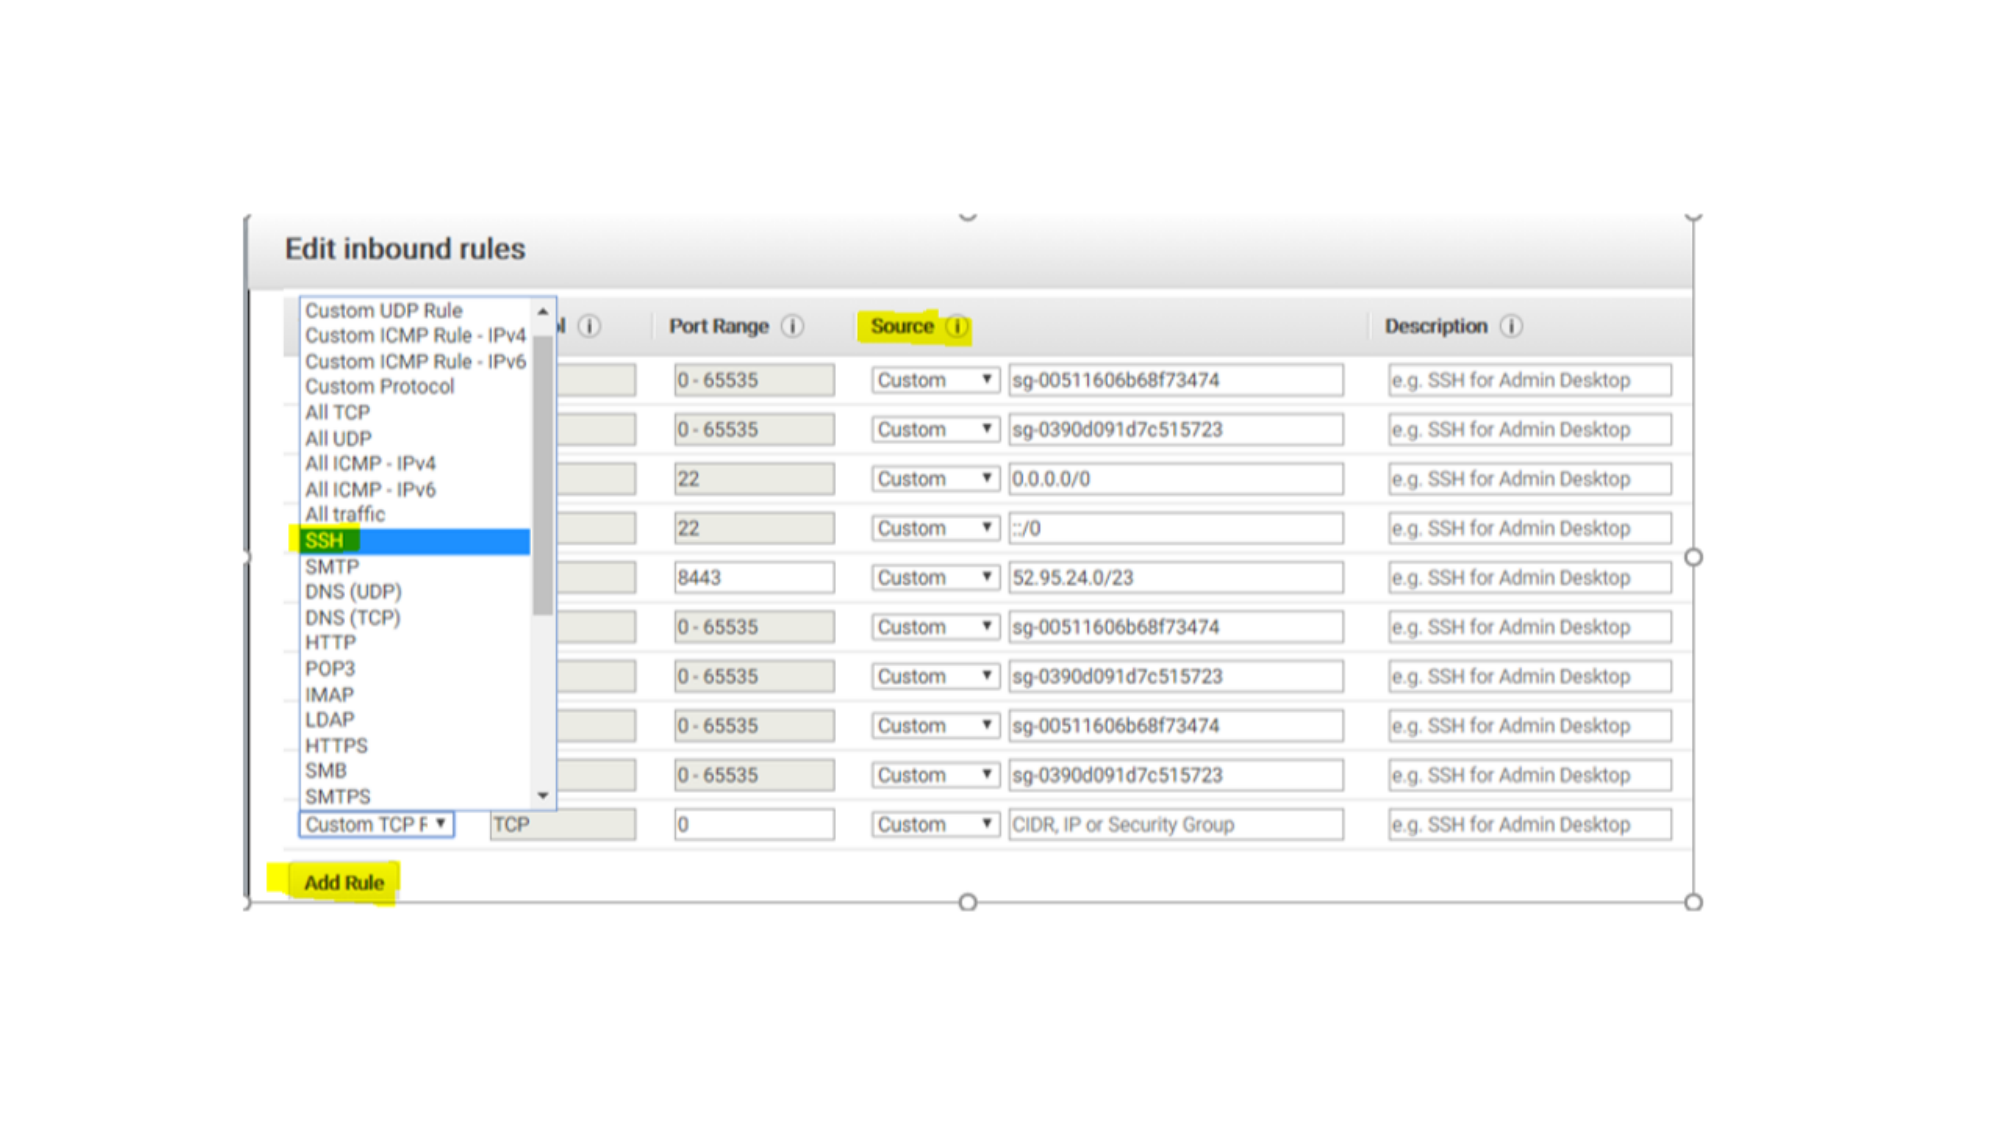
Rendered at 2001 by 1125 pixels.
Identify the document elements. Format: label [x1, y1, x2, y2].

picture [209, 192, 1791, 933]
